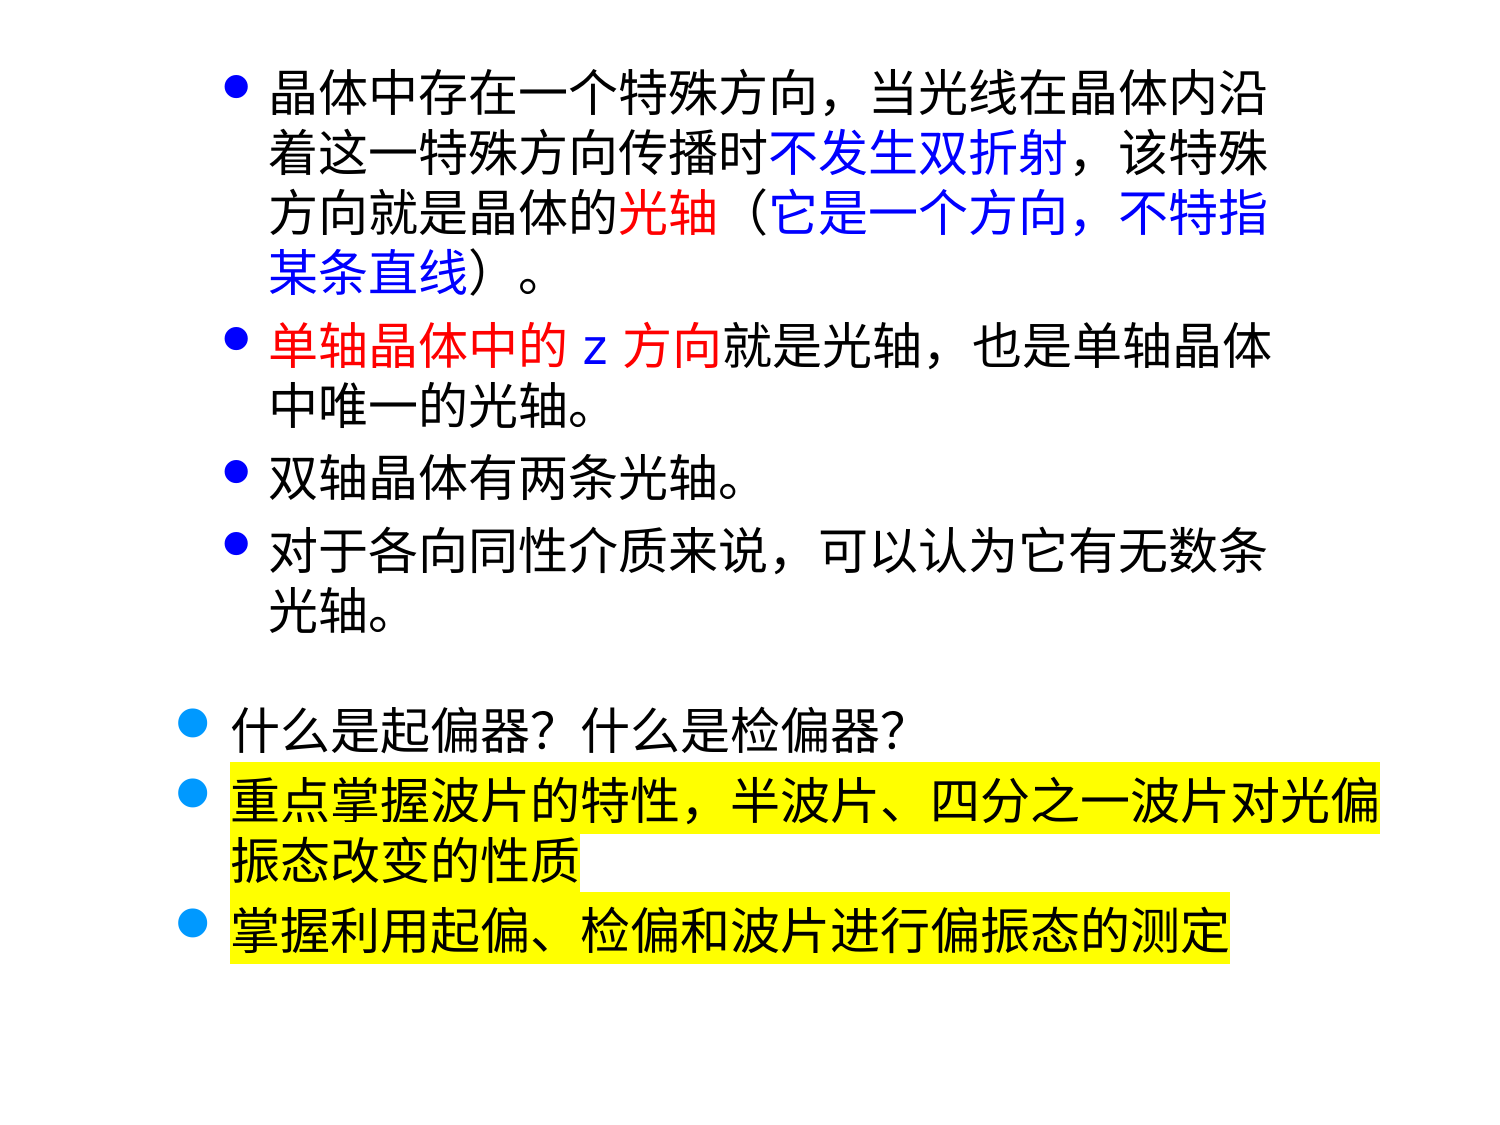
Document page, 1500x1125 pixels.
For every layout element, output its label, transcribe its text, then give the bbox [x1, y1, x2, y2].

text_box 晶体中存在一个特殊方向，当光线在晶体内沿着这一特殊方向传播时不发生双折射，该特殊方向就是晶体的光轴（它是一个方向，不特指某条直线）。 单轴晶体中的z方向就是光轴，也是单轴晶体中唯一的光轴。 双轴晶体有两条光轴。 对于各向同性介质来说，可以认为它有无数条光轴。 [206, 54, 1317, 692]
text_box 什么是起偏器？什么是检偏器？ 重点掌握波片的特性，半波片、四分之一波片对光偏振态改变的性质 掌握利用起偏、检偏和波片进行偏振态的测定 [159, 692, 1435, 949]
